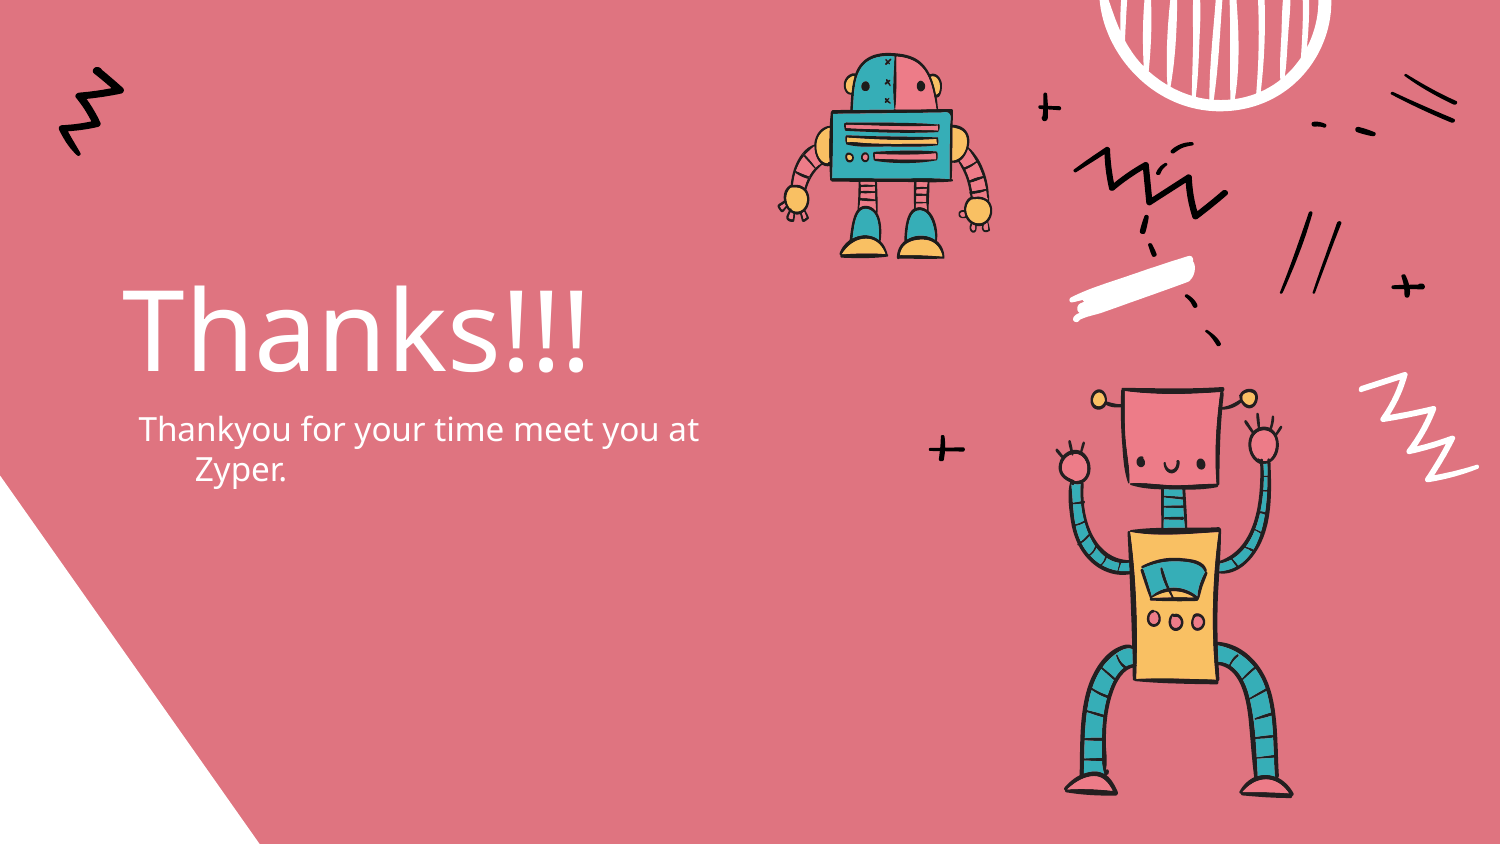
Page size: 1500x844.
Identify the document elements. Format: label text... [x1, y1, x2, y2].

text_box Thanks!!! [107, 235, 797, 410]
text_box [1055, 386, 1294, 799]
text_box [777, 52, 993, 260]
subtitle Thankyou for your time meet you at Zyper. [104, 393, 794, 532]
